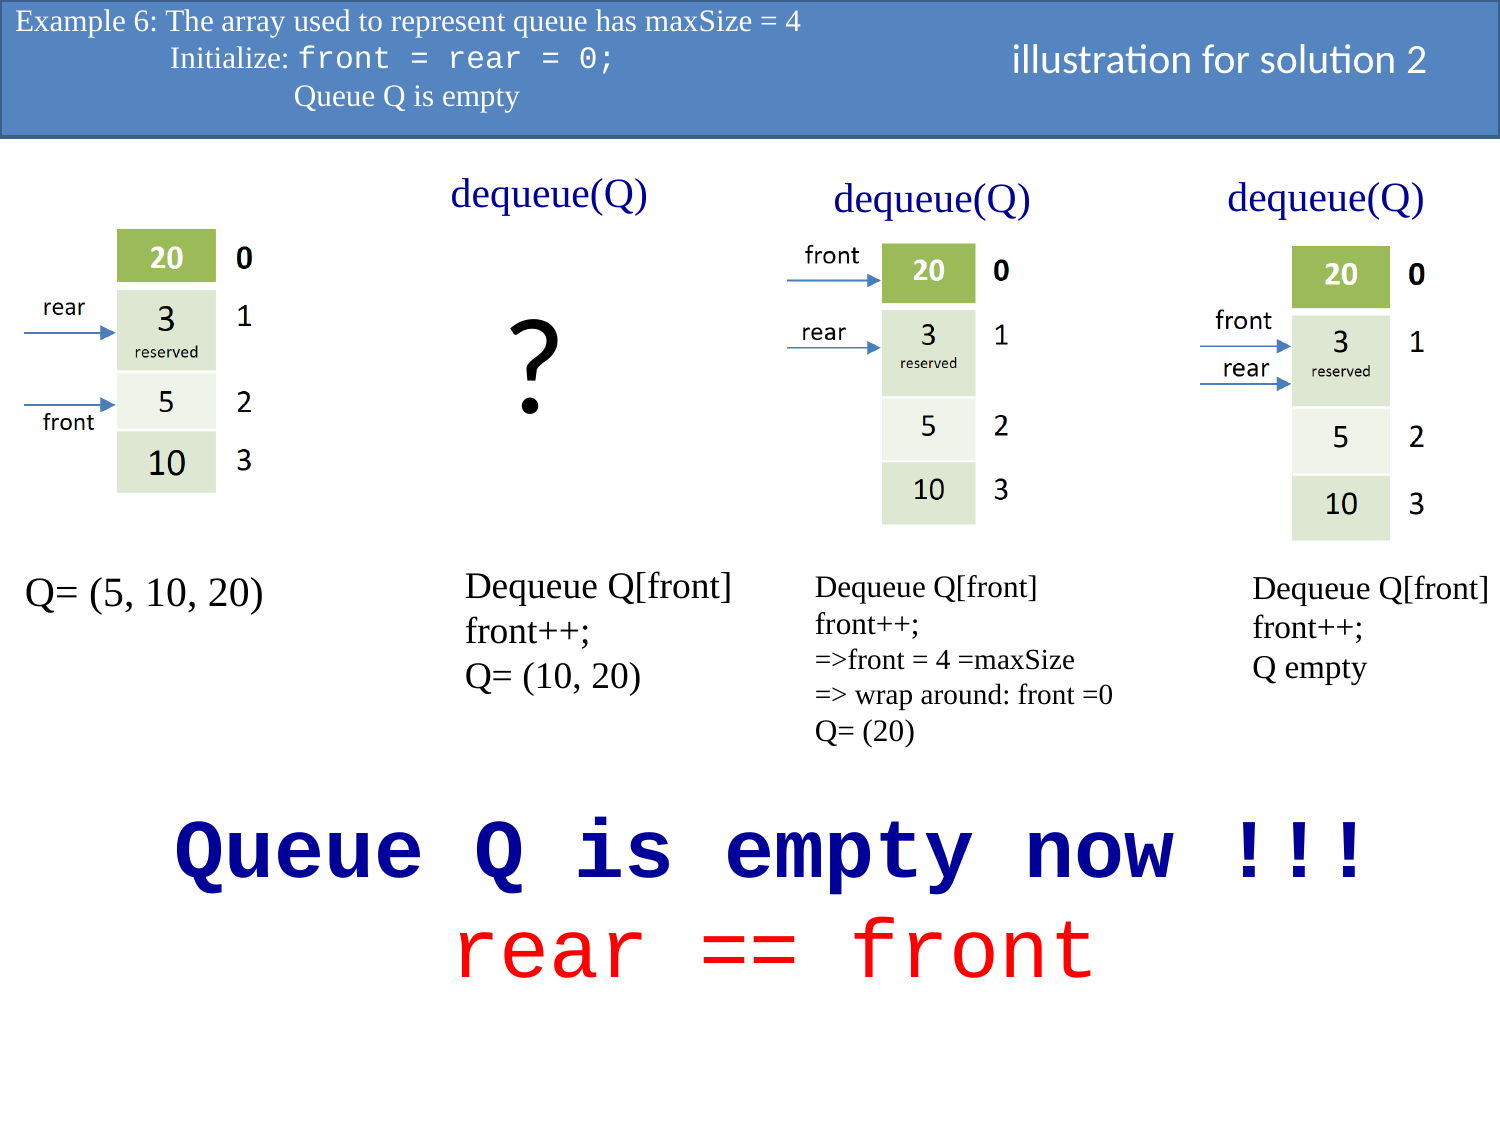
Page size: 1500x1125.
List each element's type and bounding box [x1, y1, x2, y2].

text_box [10, 557, 311, 622]
text_box [818, 163, 1082, 229]
text_box [1237, 558, 1500, 693]
picture [24, 220, 255, 501]
title [0, 24, 1500, 138]
text_box [435, 158, 699, 224]
text_box [996, 24, 1500, 90]
picture [787, 227, 1016, 533]
text_box [686, 17, 692, 24]
text_box [37, 17, 43, 24]
picture [1199, 235, 1429, 549]
text_box [1212, 162, 1475, 228]
text_box [487, 268, 638, 448]
text_box [450, 553, 756, 704]
text_box [800, 558, 1139, 756]
text_box [87, 786, 1463, 1002]
